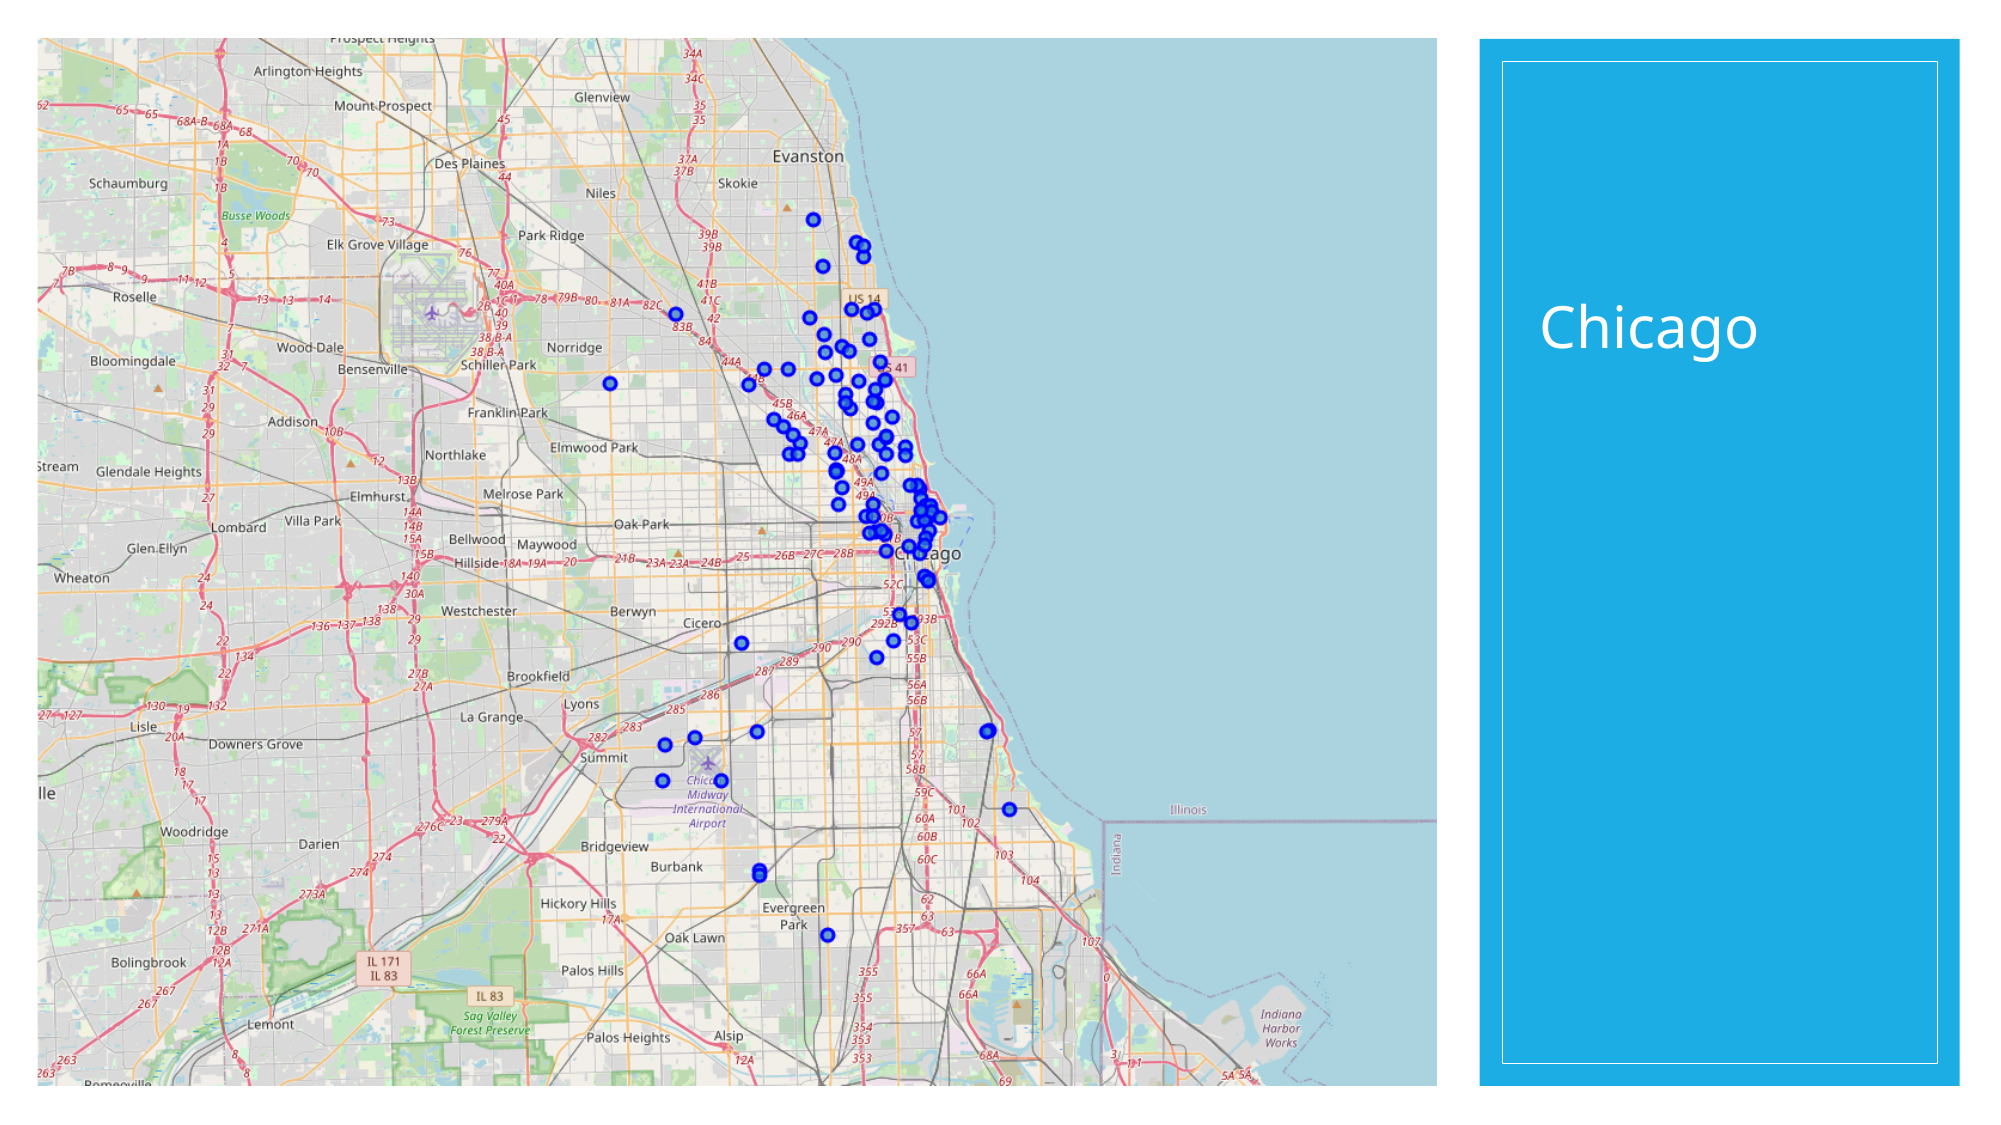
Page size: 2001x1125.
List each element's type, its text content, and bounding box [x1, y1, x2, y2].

title Chicago [1524, 98, 1924, 369]
picture [37, 38, 1437, 1086]
